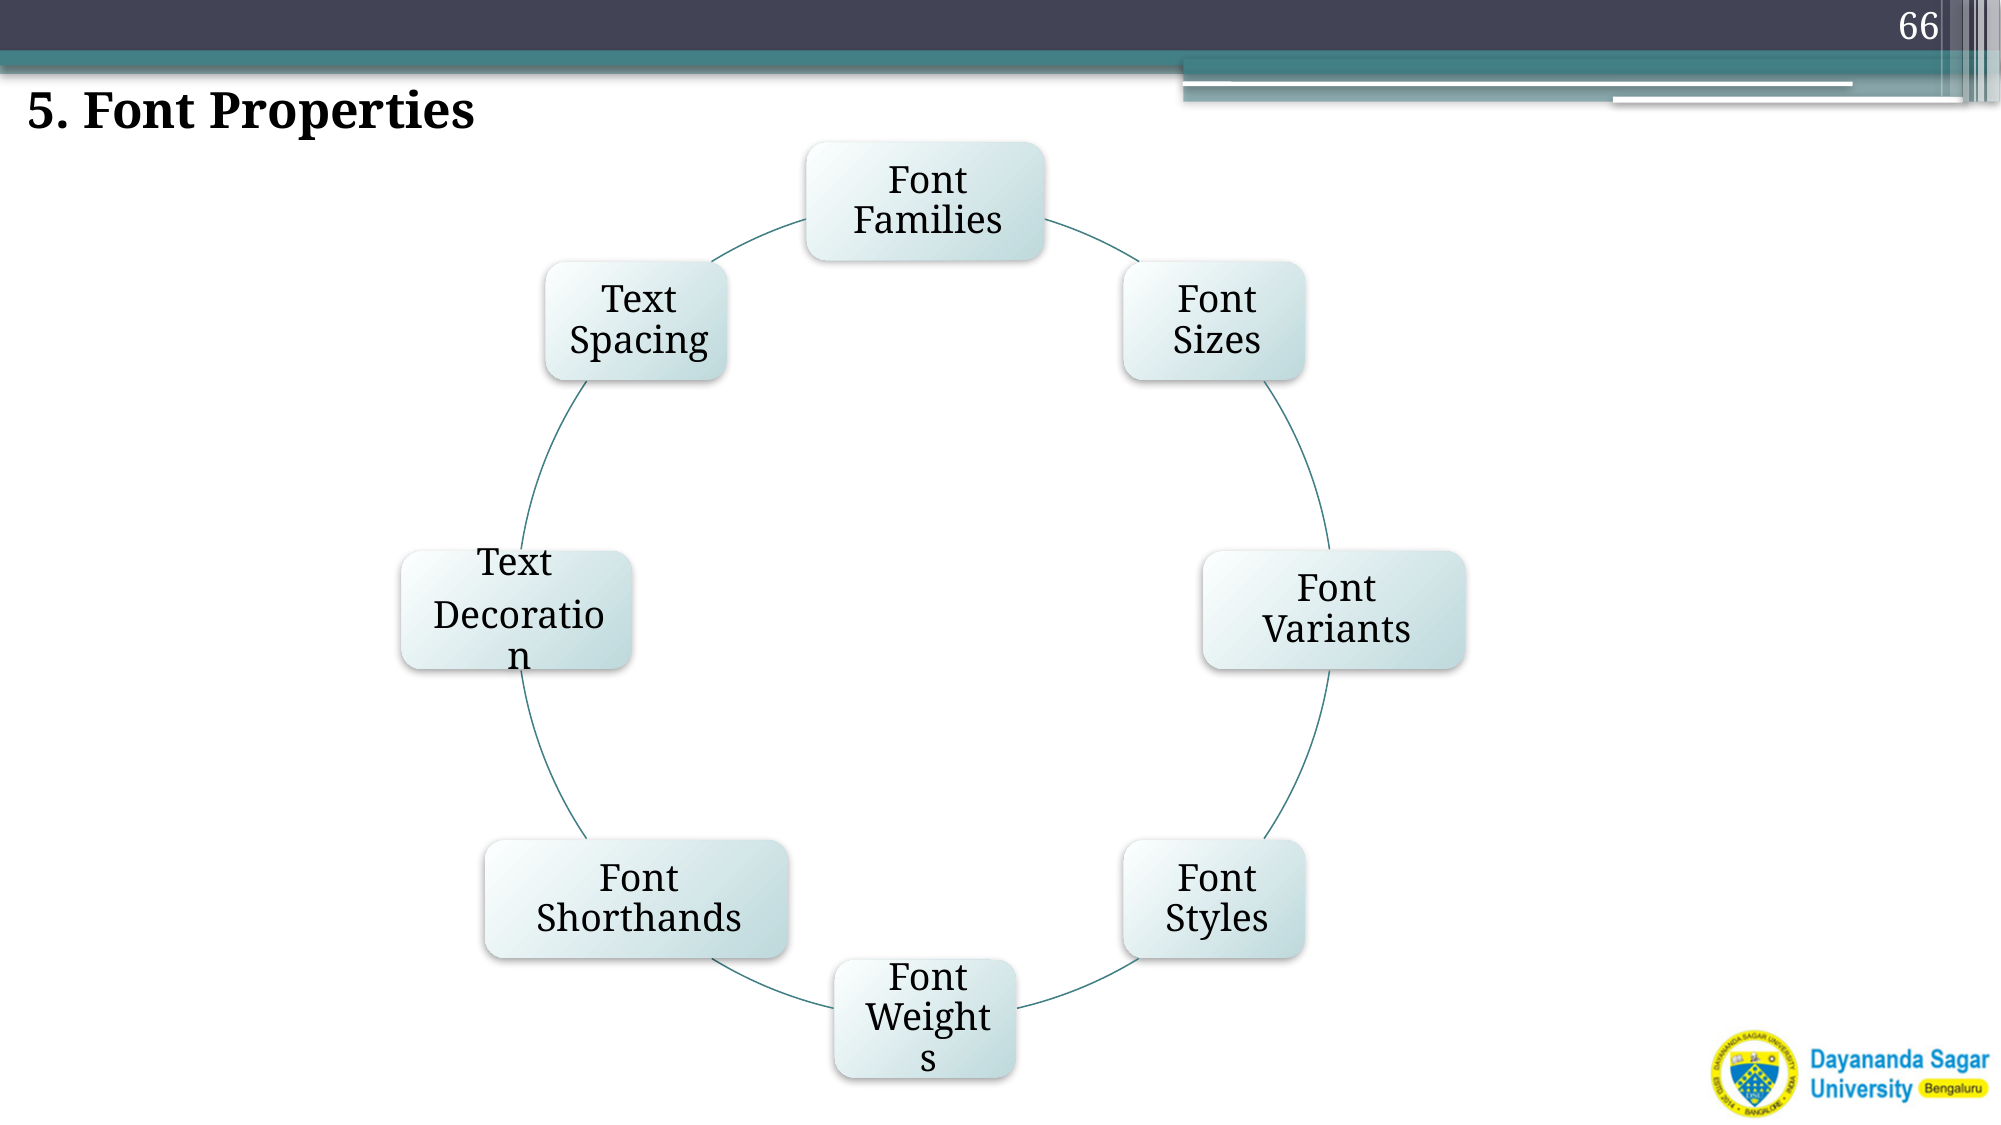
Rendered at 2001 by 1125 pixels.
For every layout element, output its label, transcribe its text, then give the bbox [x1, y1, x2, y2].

text_box 5. Font Properties [12, 70, 1150, 146]
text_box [212, 141, 1655, 1079]
slide_number 66 [1788, 0, 1955, 61]
picture [1707, 1021, 1996, 1125]
